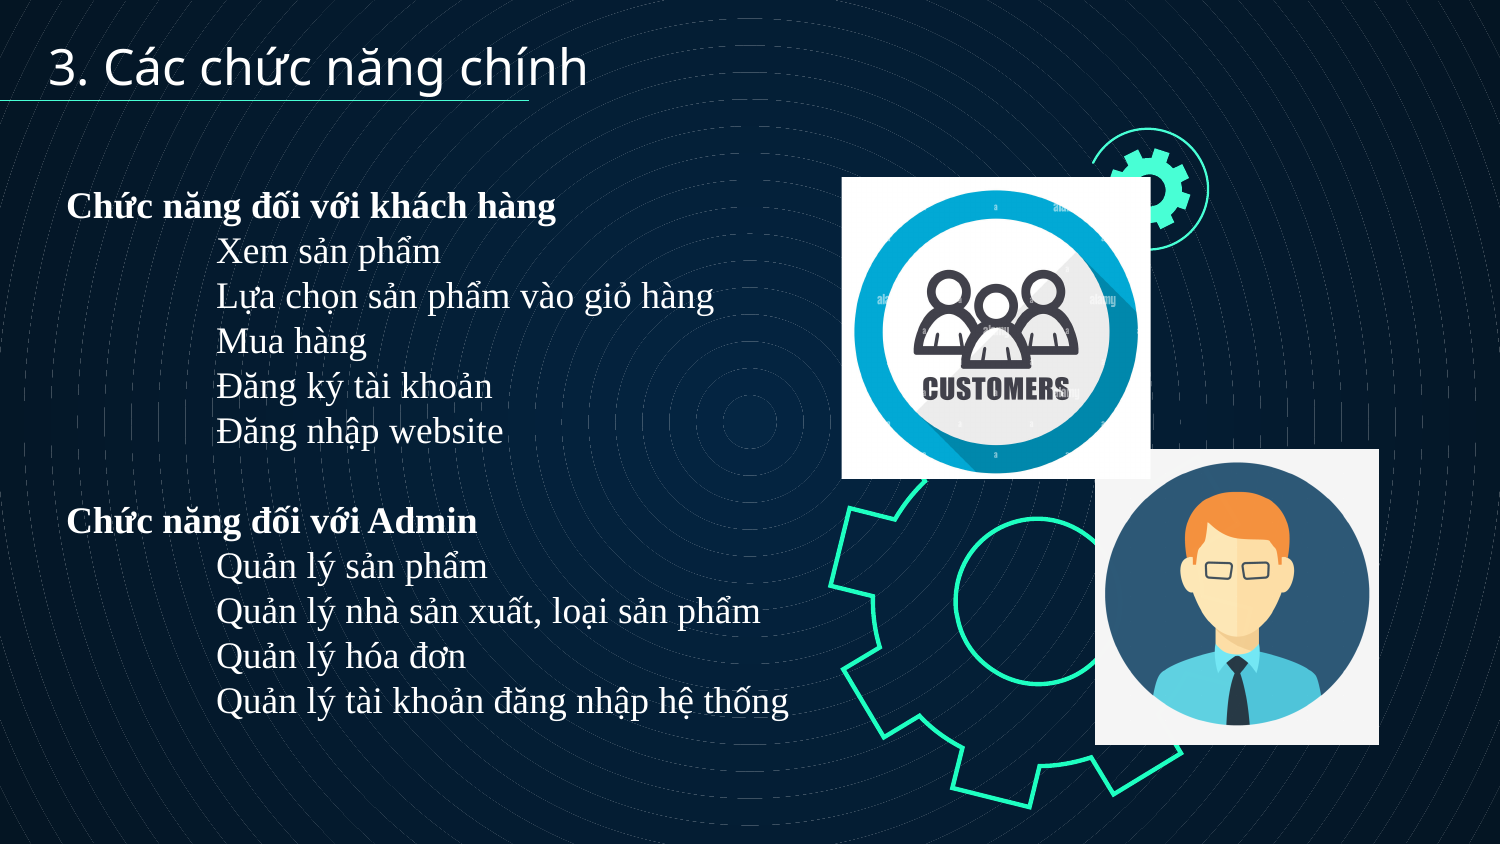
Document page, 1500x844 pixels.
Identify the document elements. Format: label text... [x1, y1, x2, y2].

text_box Chức năng đối với khách hàng Xem sản phẩm Lựa chọn sản phẩm vào giỏ hàng Mua hàng Đăng ký tài khoản Đăng nhập website Chức năng đối với Admin Quản lý sản phẩm Quản lý nhà sản xuất, loại sản phẩm Quản lý hóa đơn Quản lý tài khoản đăng nhập hệ thống [51, 159, 819, 782]
text_box 3. Các chức năng chính [33, 31, 607, 111]
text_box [830, 120, 1379, 808]
